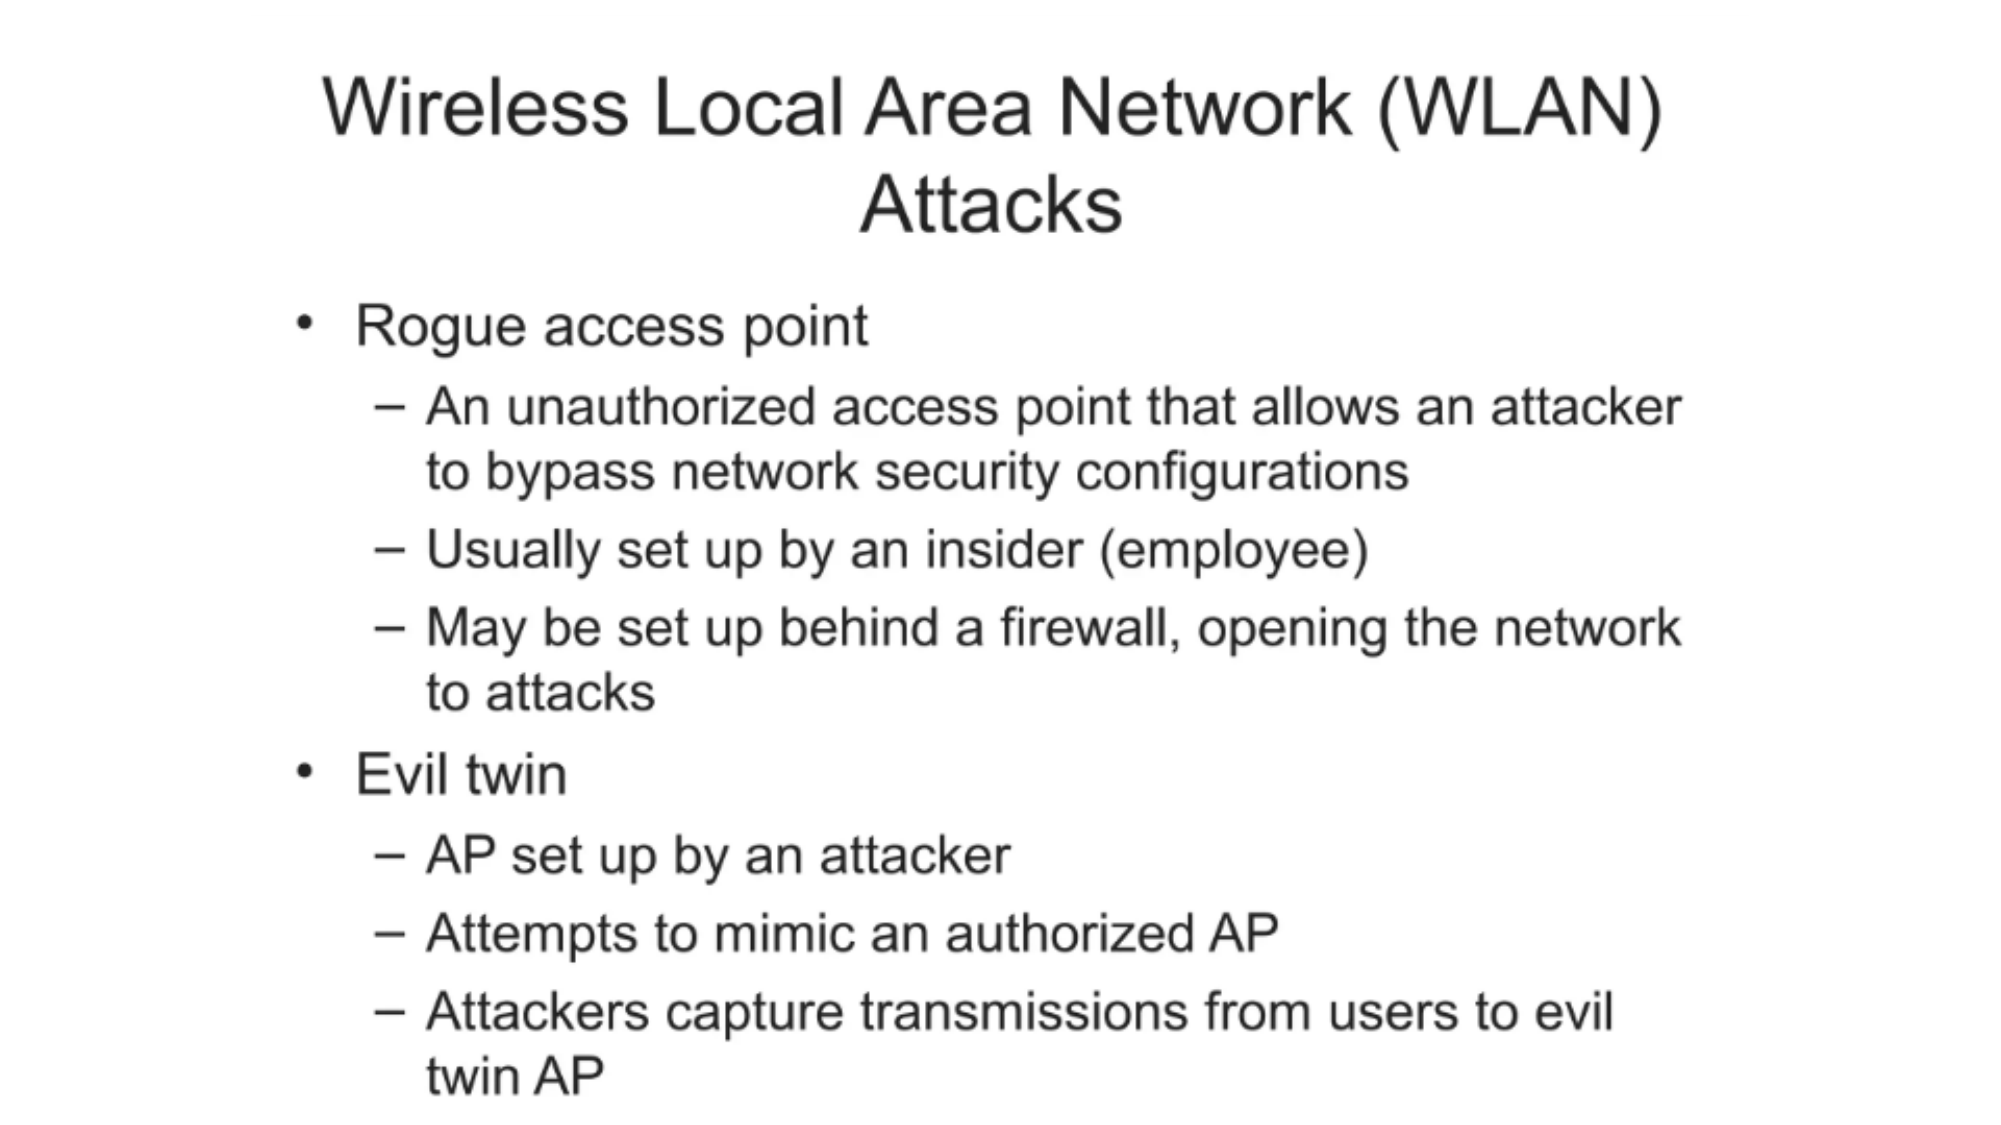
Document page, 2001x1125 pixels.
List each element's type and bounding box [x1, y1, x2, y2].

picture [250, 14, 1750, 1111]
